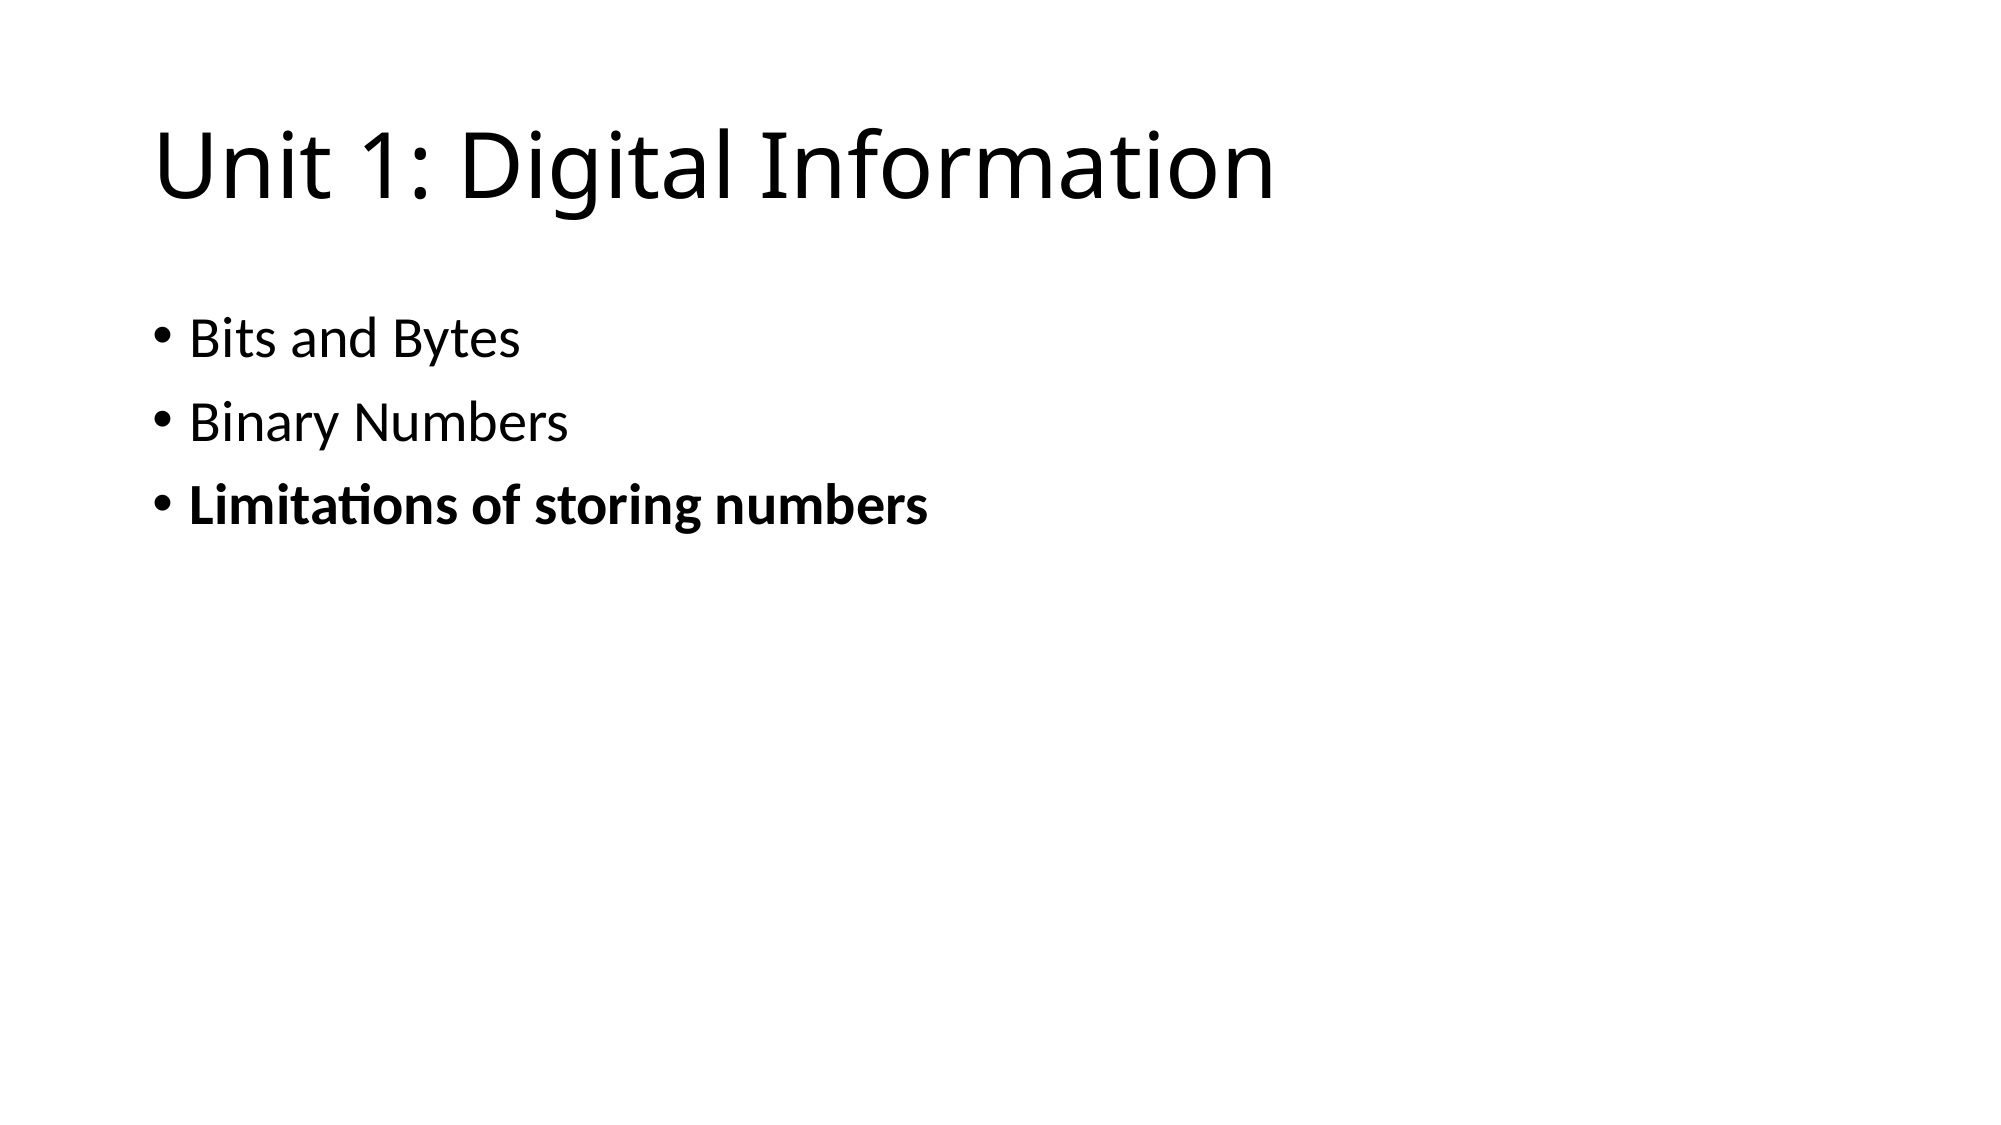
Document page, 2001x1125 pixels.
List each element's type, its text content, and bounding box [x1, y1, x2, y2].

title Unit 1: Digital Information [137, 59, 1863, 278]
list Bits and Bytes Binary Numbers Limitations of storing numbers [137, 299, 1863, 1014]
